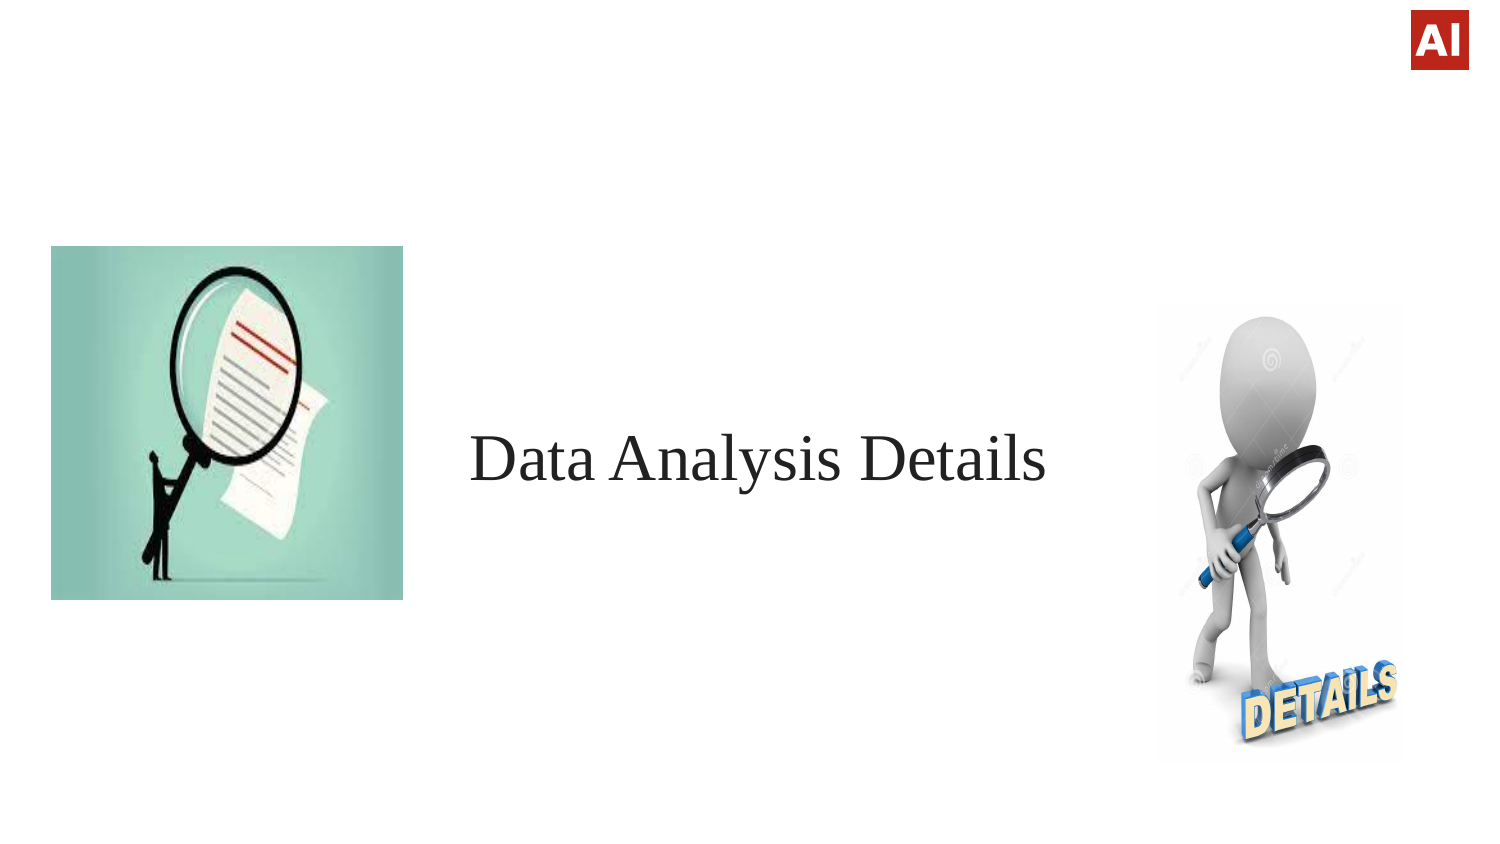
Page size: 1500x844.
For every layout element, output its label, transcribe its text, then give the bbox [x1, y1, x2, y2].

picture [1156, 286, 1405, 764]
list Data Analysis Details [51, 189, 1449, 750]
picture [50, 246, 403, 601]
picture [1411, 10, 1469, 70]
